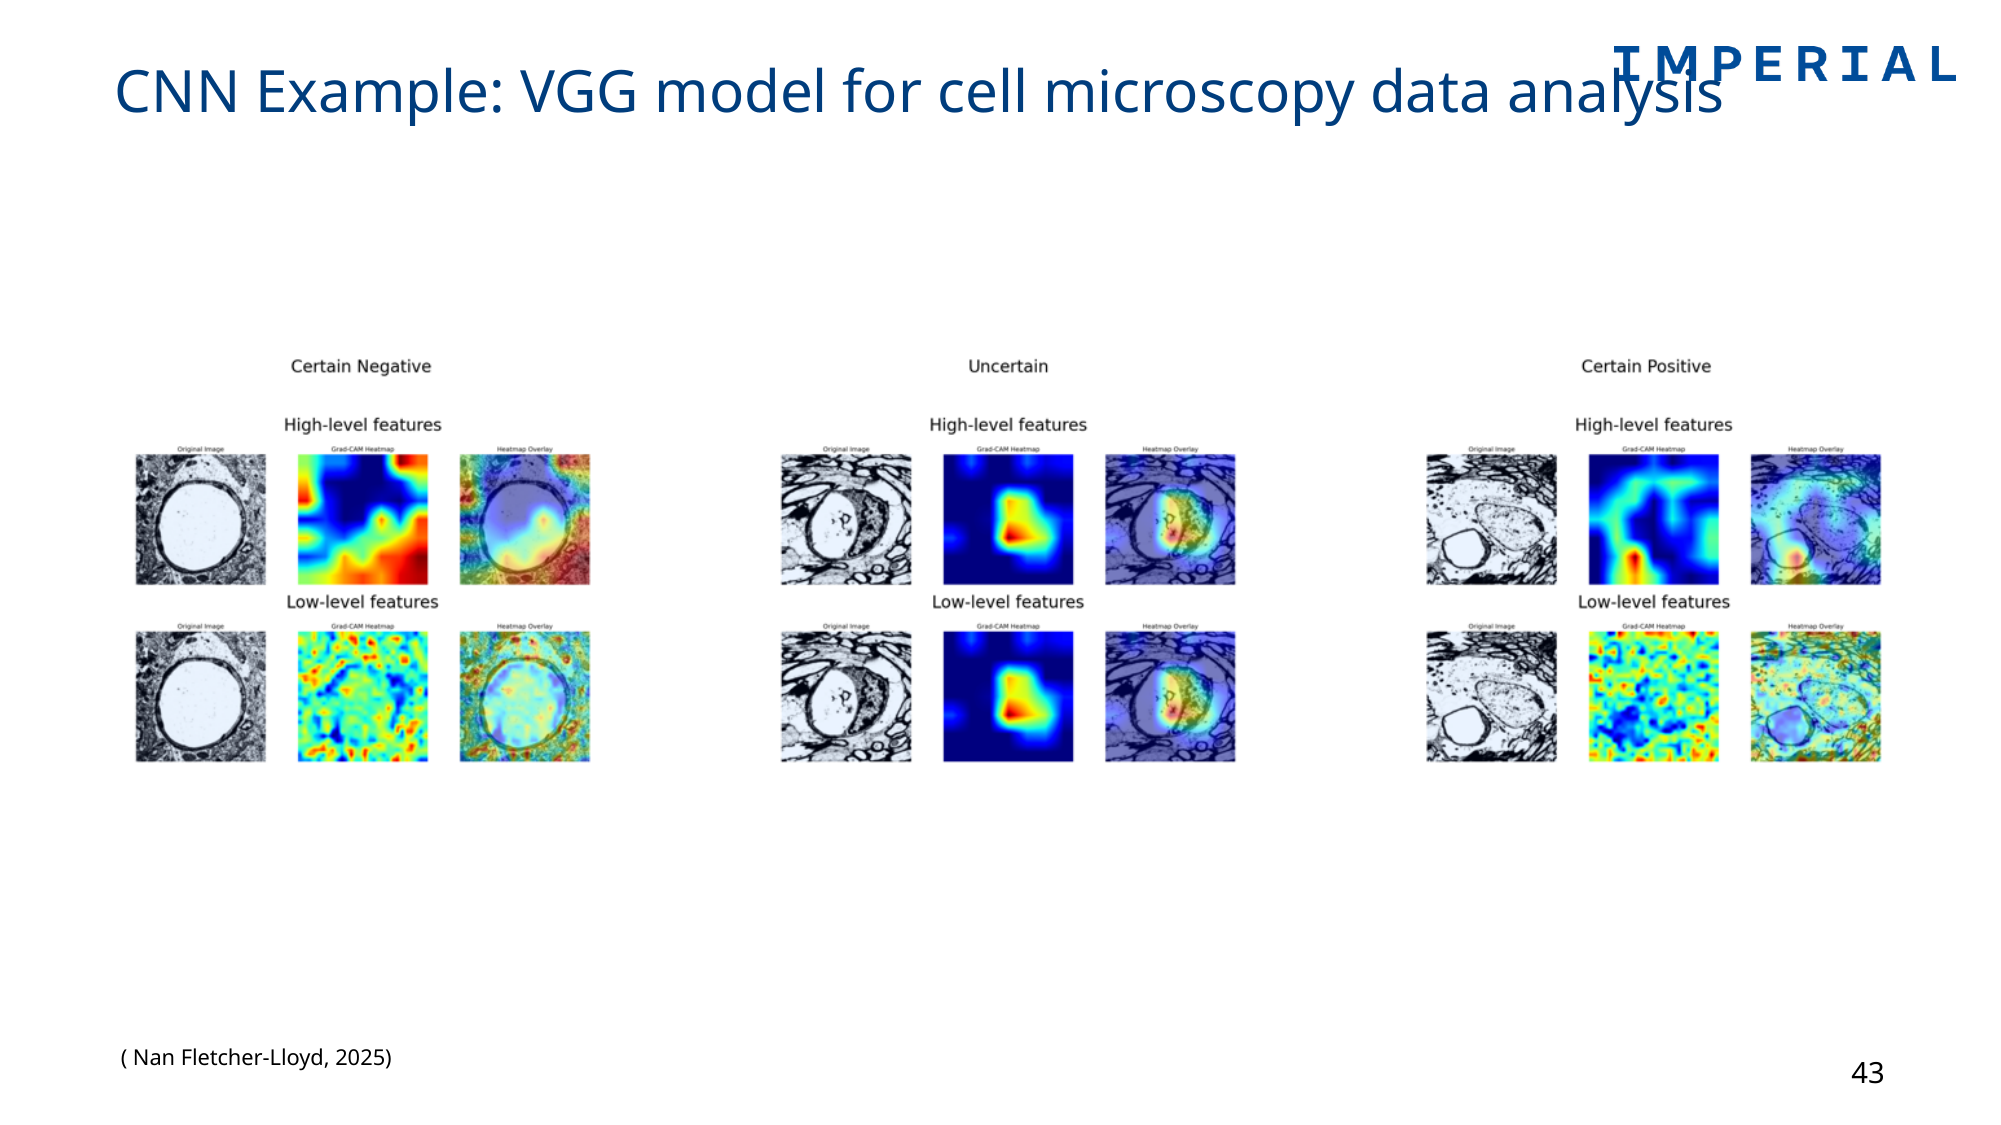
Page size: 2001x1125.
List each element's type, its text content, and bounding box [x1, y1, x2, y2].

title CNN Example: VGG model for cell microscopy data analysis [99, 0, 1900, 184]
picture [117, 344, 1901, 781]
text_box ( Nan Fletcher-Lloyd, 2025) [106, 1035, 408, 1077]
slide_number 43 [1433, 1046, 1901, 1103]
picture [1900, 46, 1956, 81]
